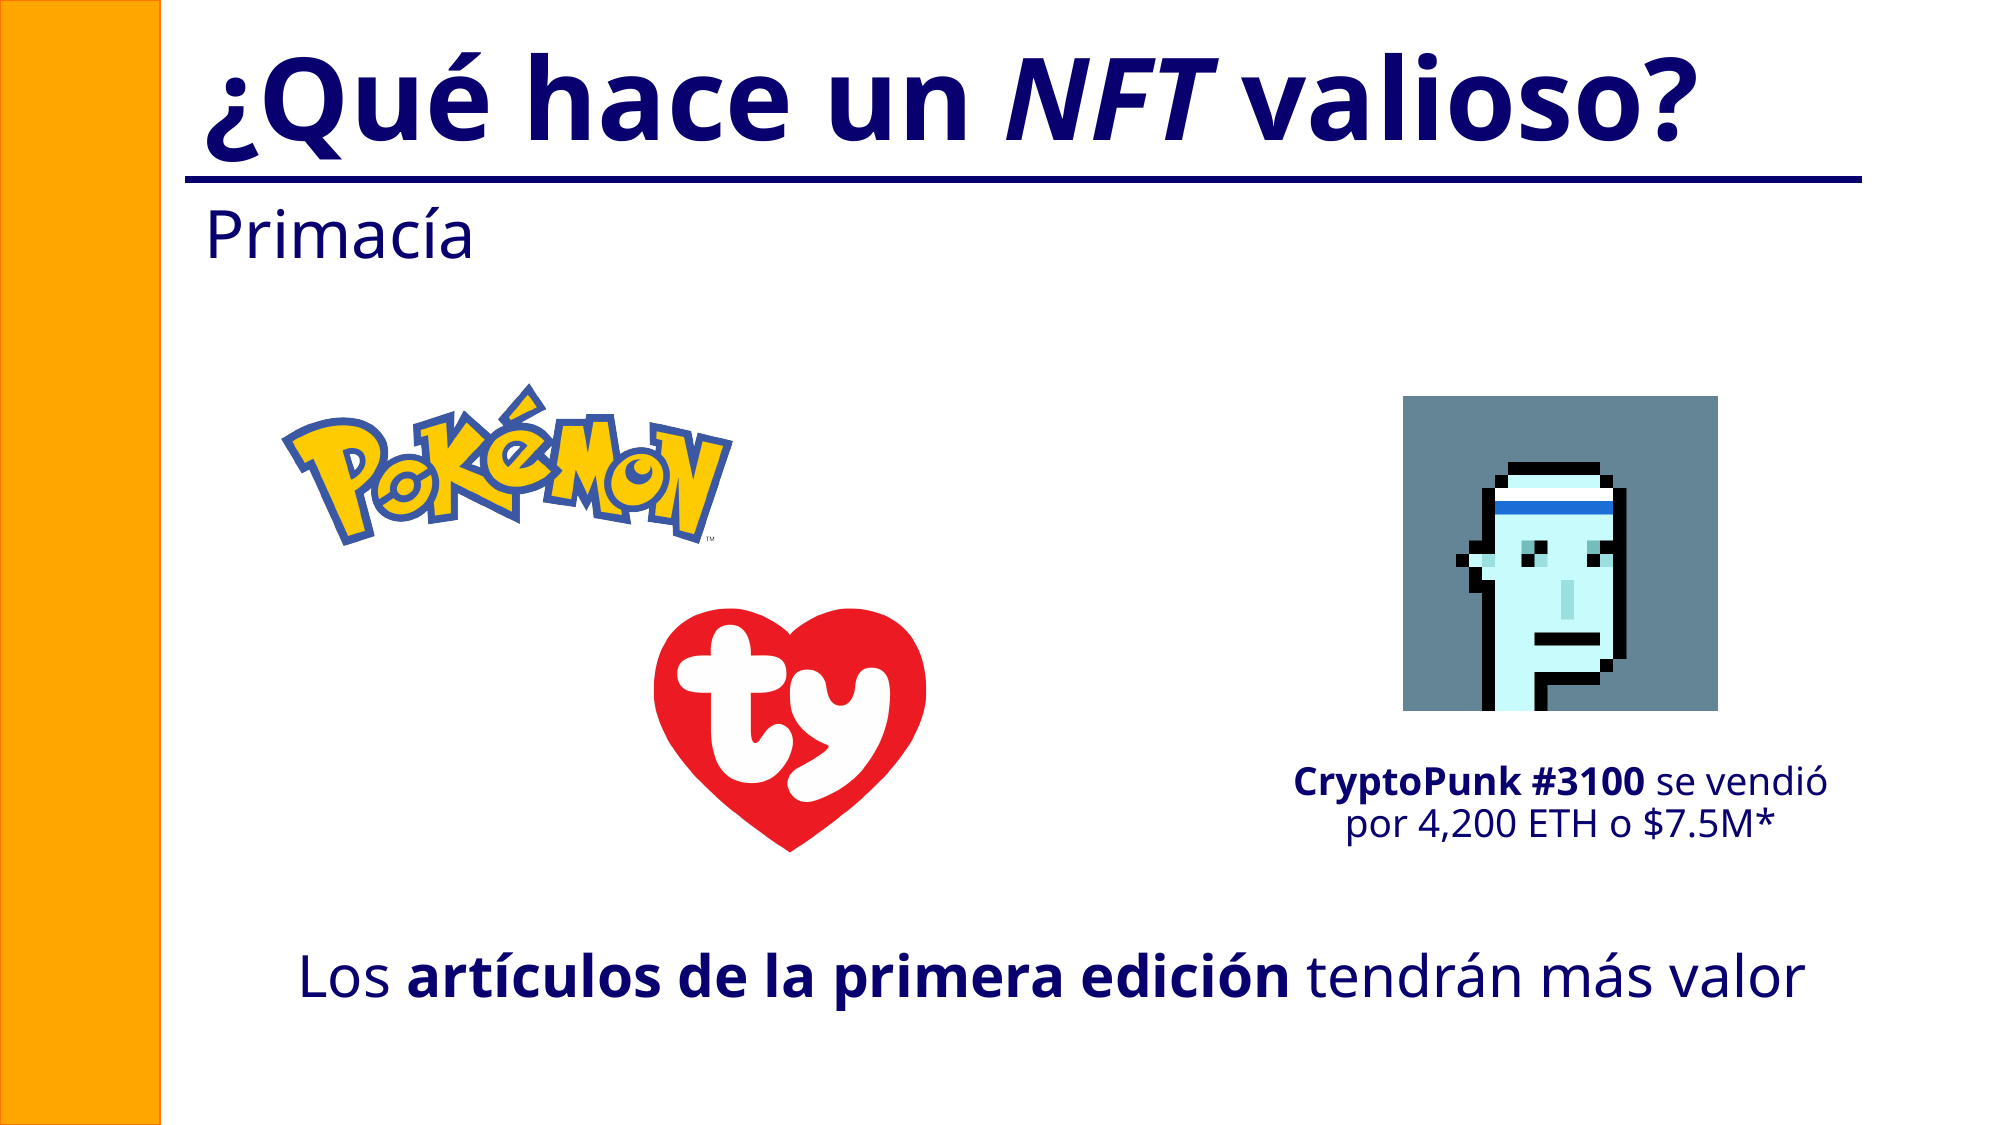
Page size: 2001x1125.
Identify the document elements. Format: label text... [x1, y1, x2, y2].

text_box Los artículos de la primera edición tendrán más valor [225, 940, 1879, 1125]
text_box CryptoPunk #3100 se vendió por 4,200 ETH o $7.5M* [1276, 754, 1845, 897]
picture [281, 383, 734, 546]
title ¿Qué hace un NFT valioso? [189, 50, 1915, 156]
picture [1403, 396, 1719, 711]
text_box Primacía [189, 184, 1965, 280]
picture [641, 582, 938, 879]
